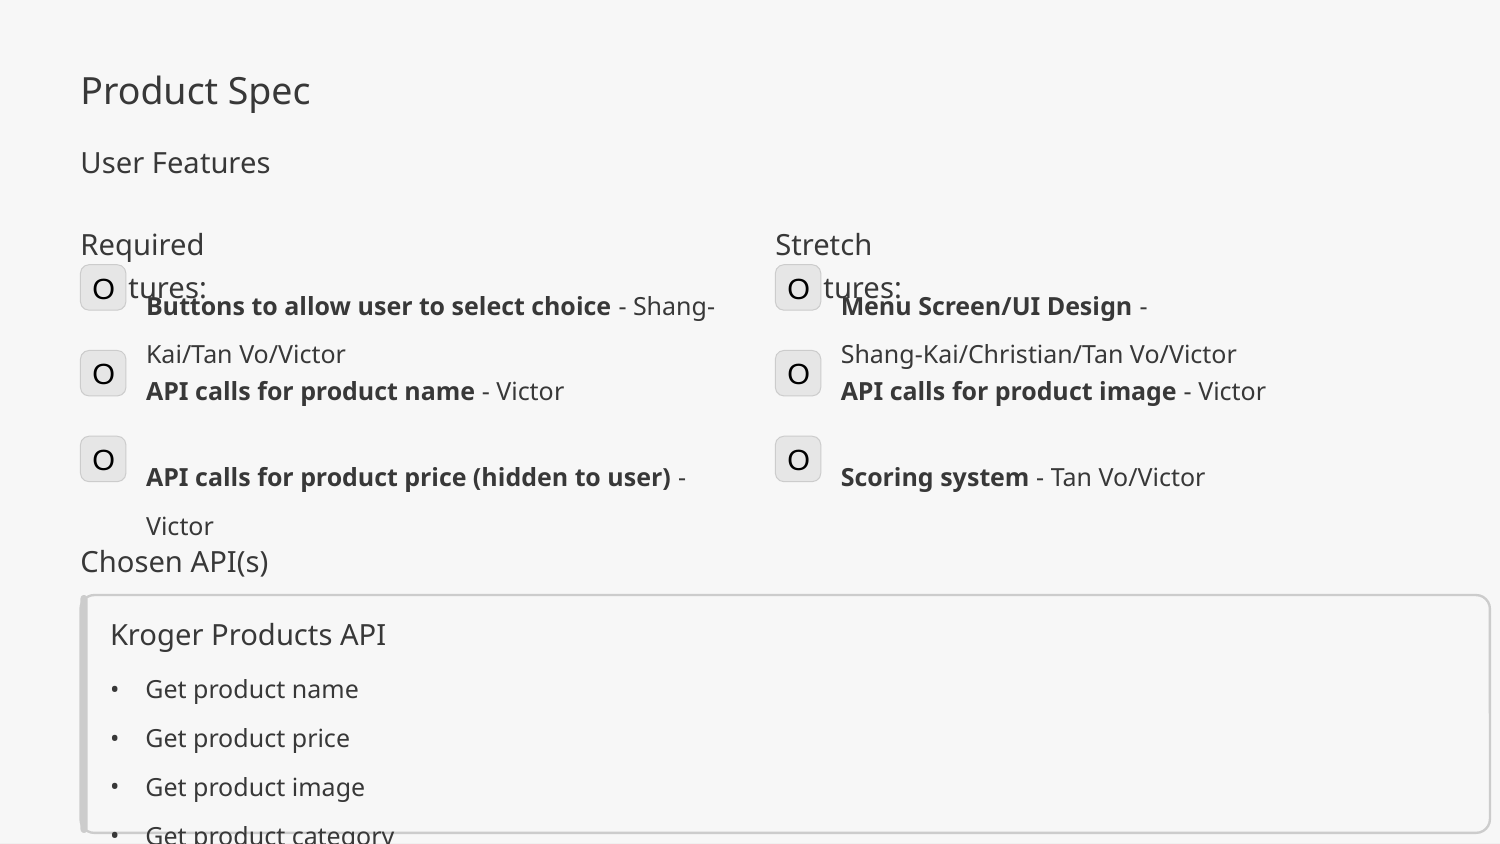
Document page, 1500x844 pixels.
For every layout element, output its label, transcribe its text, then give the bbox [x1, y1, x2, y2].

text_box API calls for product image - Victor [840, 357, 1421, 390]
text_box O [80, 264, 126, 311]
text_box Get product name Get product price Get product image Get product category [110, 654, 1397, 833]
text_box O [775, 436, 821, 482]
text_box Buttons to allow user to select choice - Shang-Kai/Tan Vo/Victor [145, 271, 745, 302]
text_box Kroger Products API [109, 607, 435, 633]
text_box Chosen API(s) [80, 534, 323, 565]
text_box API calls for product name - Victor [145, 357, 726, 390]
text_box API calls for product price (hidden to user) - Victor [145, 442, 726, 476]
text_box Stretch Features: [775, 216, 978, 243]
text_box User Features [80, 136, 435, 167]
text_box O [775, 264, 821, 311]
text_box O [80, 436, 126, 482]
text_box O [80, 350, 126, 396]
text_box [80, 595, 88, 833]
text_box Required Features: [80, 216, 283, 243]
text_box [88, 595, 1490, 833]
picture [1316, 794, 1493, 837]
text_box O [775, 350, 821, 396]
text_box Menu Screen/UI Design - Shang-Kai/Christian/Tan Vo/Victor [840, 271, 1421, 304]
text_box Scoring system - Tan Vo/Victor [840, 442, 1421, 476]
text_box Product Spec [80, 55, 484, 106]
